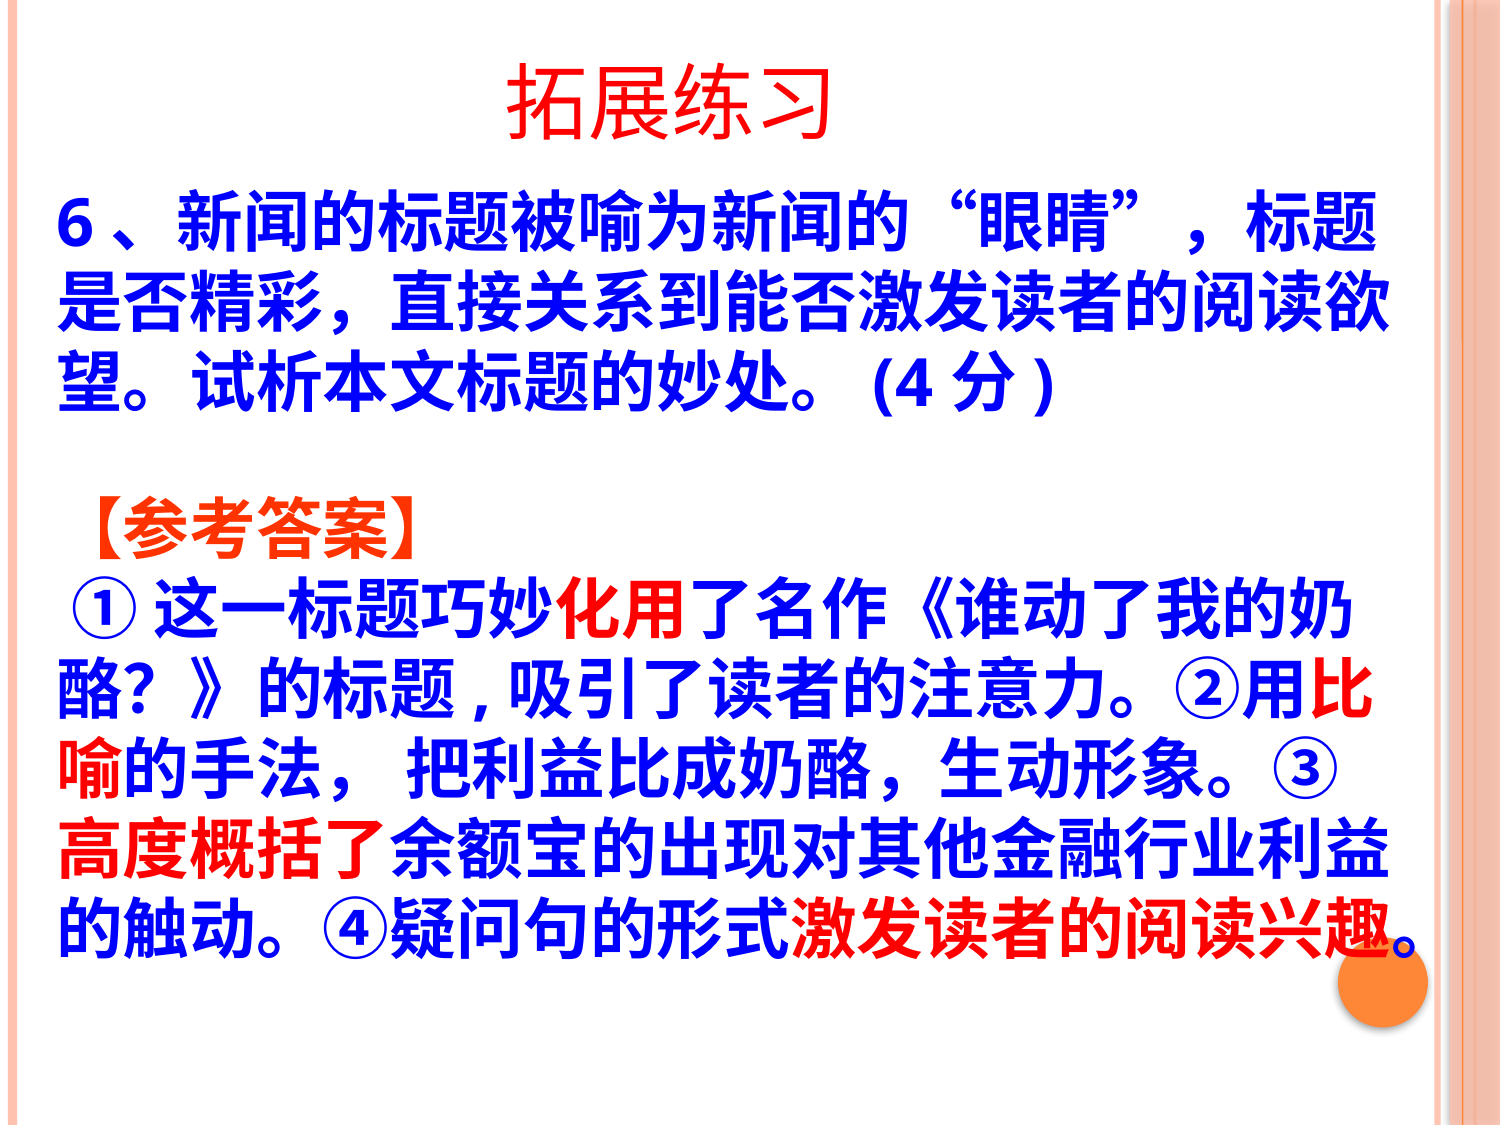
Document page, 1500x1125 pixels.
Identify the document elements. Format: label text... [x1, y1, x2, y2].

text_box 【参考答案】 ①这一标题巧妙化用了名作《谁动了我的奶酪？》的标题,吸引了读者的注意力。②用比喻的手法， 把利益比成奶酪，生动形象。③ 高度概括了余额宝的出现对其他金融行业利益的触动。④疑问句的形式激发读者的阅读兴趣。 [41, 479, 1412, 975]
text_box 拓展练习 [490, 42, 999, 158]
text_box 6、新闻的标题被喻为新闻的“眼睛”，标题是否精彩，直接关系到能否激发读者的阅读欲望。试析本文标题的妙处。(4分) [41, 172, 1448, 428]
